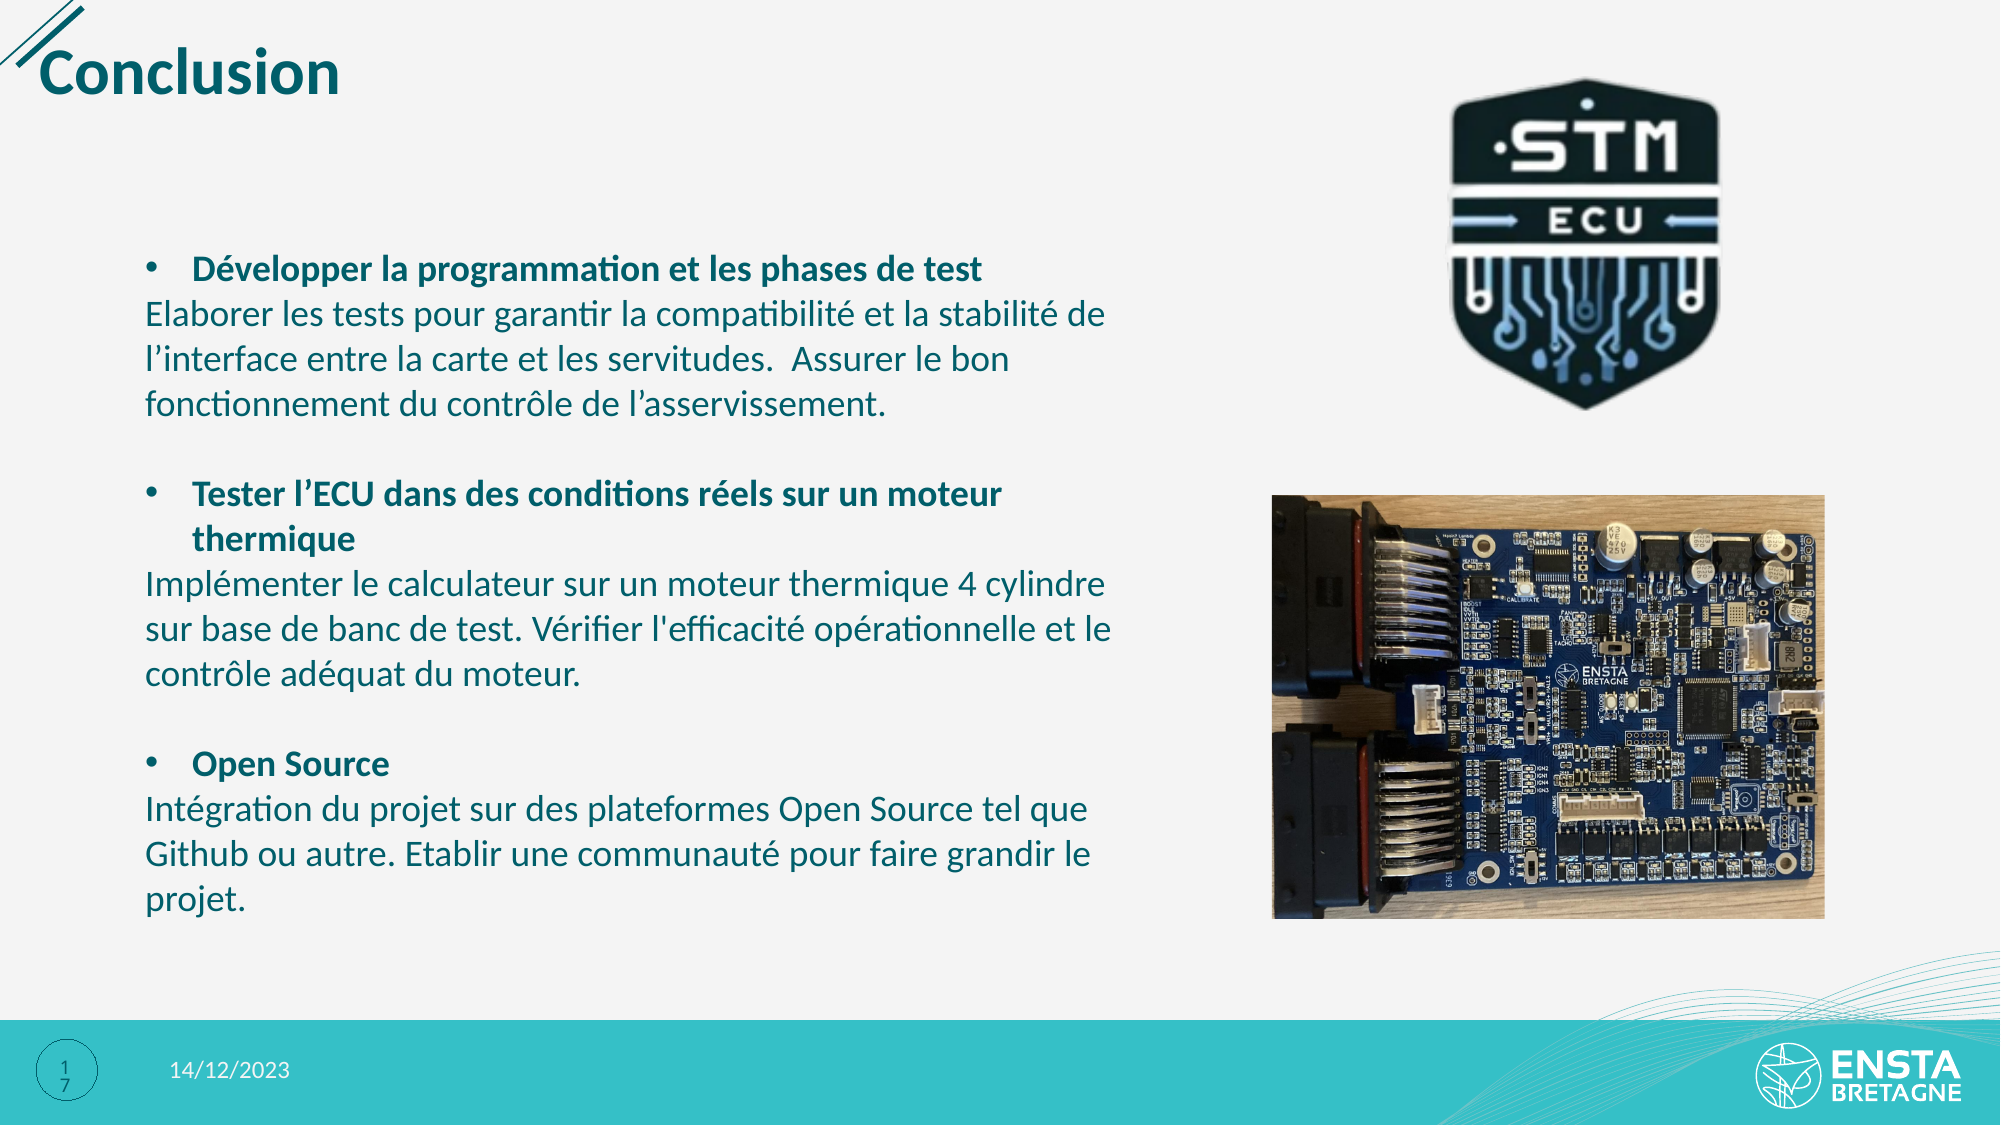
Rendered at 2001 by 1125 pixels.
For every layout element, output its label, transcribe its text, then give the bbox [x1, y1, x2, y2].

picture [1442, 71, 1732, 413]
title Conclusion [39, 36, 1961, 142]
picture [1271, 430, 1825, 984]
text_box Développer la programmation et les phases de test Elaborer les tests pour garantir la compatibilité et la stabilité de l’interface entre la carte et les servitudes. Assurer le bon fonctionnement du contrôle de l’asservissement. Tester l’ECU dans des conditions réels sur un moteur thermique Implémenter le calculateur sur un moteur thermique 4 cylindre sur base de banc de test. Vérifier l'efficacité opérationnelle et le contrôle adéquat du moteur. Open Source Intégration du projet sur des plateformes Open Source tel que Github ou autre. Etablir une communauté pour faire grandir le projet. [130, 191, 1132, 927]
text_box 17 [36, 1039, 98, 1101]
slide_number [154, 1039, 311, 1099]
